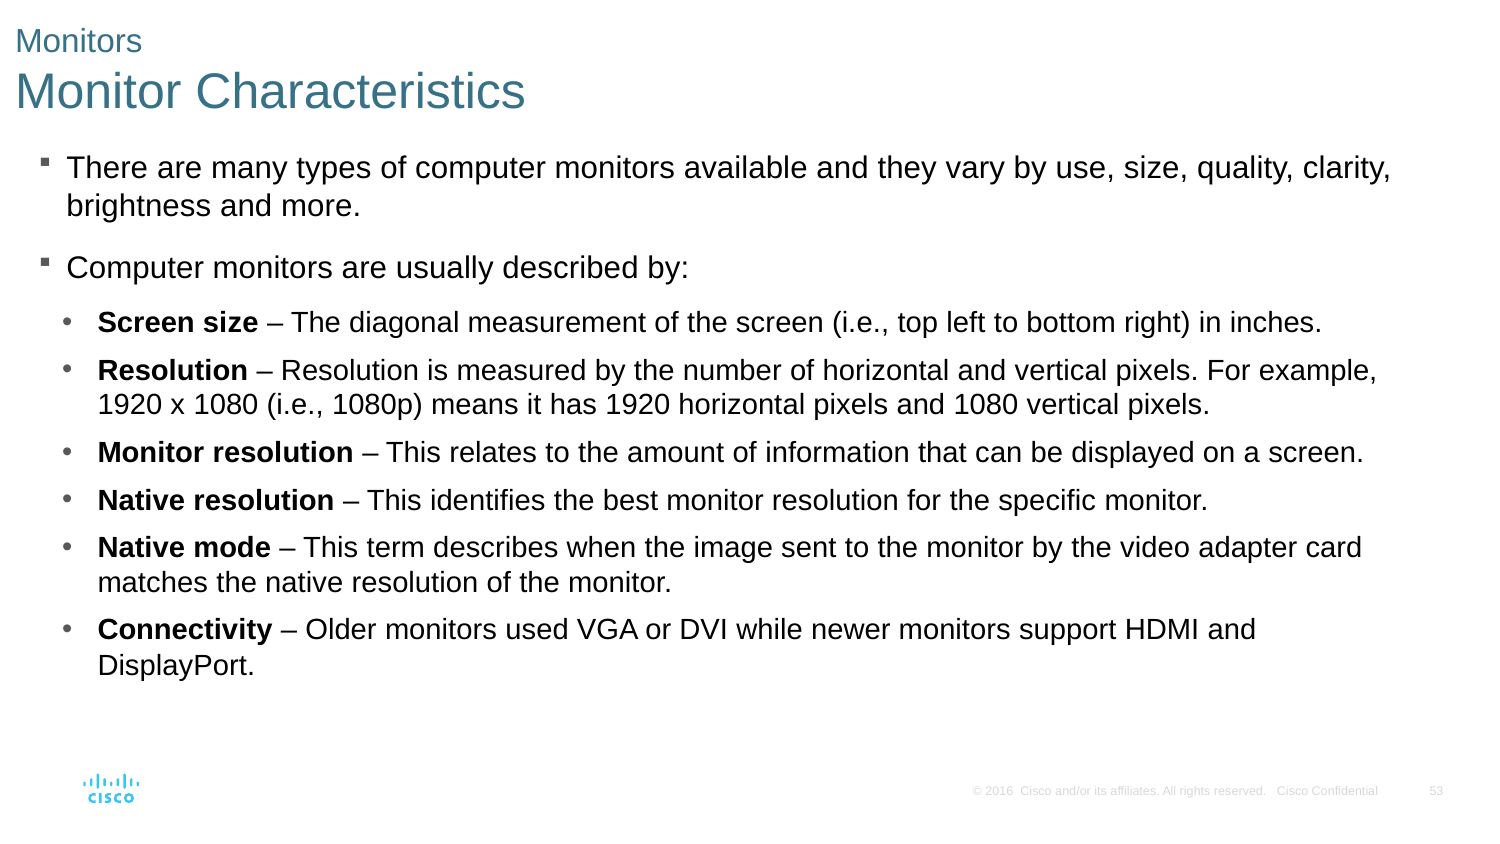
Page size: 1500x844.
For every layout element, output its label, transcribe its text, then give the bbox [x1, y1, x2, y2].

title Monitors Monitor Characteristics [0, 6, 1500, 131]
list There are many types of computer monitors available and they vary by use, size, quality, clarity, brightness and more. Computer monitors are usually described by: Screen size – The diagonal measurement of the screen (i.e., top left to bottom right) in inches. Resolution – Resolution is measured by the number of horizontal and vertical pixels. For example, 1920 x 1080 (i.e., 1080p) means it has 1920 horizontal pixels and 1080 vertical pixels. Monitor resolution – This relates to the amount of information that can be displayed on a screen. Native resolution – This identifies the best monitor resolution for the specific monitor. Native mode – This term describes when the image sent to the monitor by the video adapter card matches the native resolution of the monitor. Connectivity – Older monitors used VGA or DVI while newer monitors support HDMI and DisplayPort. [23, 139, 1425, 760]
